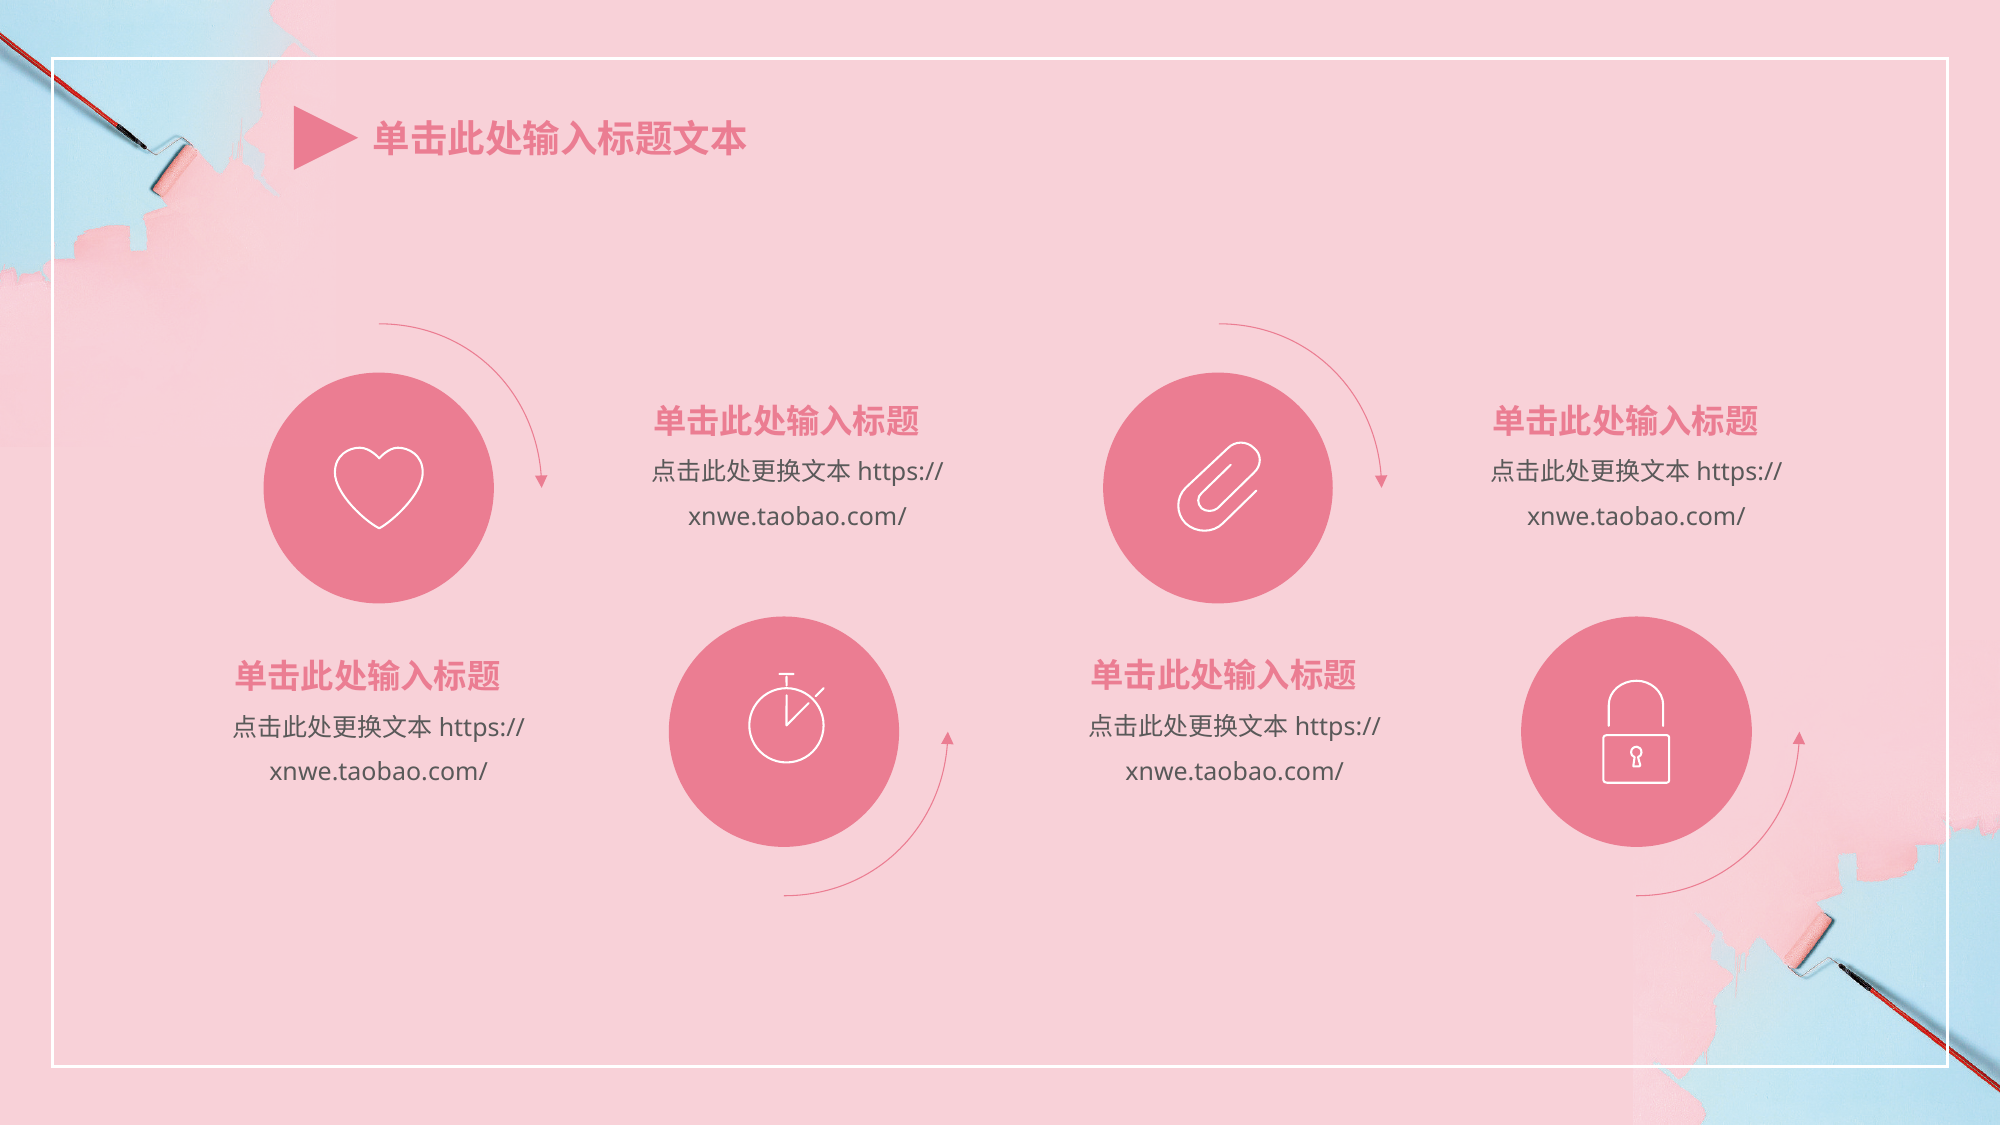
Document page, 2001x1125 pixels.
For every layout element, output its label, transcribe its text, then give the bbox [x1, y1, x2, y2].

text_box [336, 125, 358, 150]
picture [0, 0, 336, 447]
text_box [1218, 323, 1388, 488]
text_box 单击此处输入标题 [1477, 392, 1774, 447]
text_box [263, 372, 494, 604]
text_box 点击此处更换文本https://xnwe.taobao.com/ [618, 440, 977, 531]
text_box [1521, 616, 1752, 847]
text_box 点击此处更换文本https://xnwe.taobao.com/ [200, 696, 558, 786]
text_box 单击此处输入标题 [1076, 646, 1372, 702]
text_box [783, 731, 954, 896]
text_box 点击此处更换文本https://xnwe.taobao.com/ [1457, 440, 1816, 531]
text_box [51, 58, 1948, 1067]
text_box 单击此处输入标题 [219, 647, 516, 703]
text_box 单击此处输入标题 [638, 392, 935, 447]
picture [1633, 640, 2000, 1125]
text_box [1103, 372, 1333, 604]
text_box [378, 323, 548, 488]
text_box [668, 616, 899, 847]
text_box 点击此处更换文本https://xnwe.taobao.com/ [1056, 695, 1414, 786]
text_box 单击此处输入标题文本 [358, 107, 782, 168]
